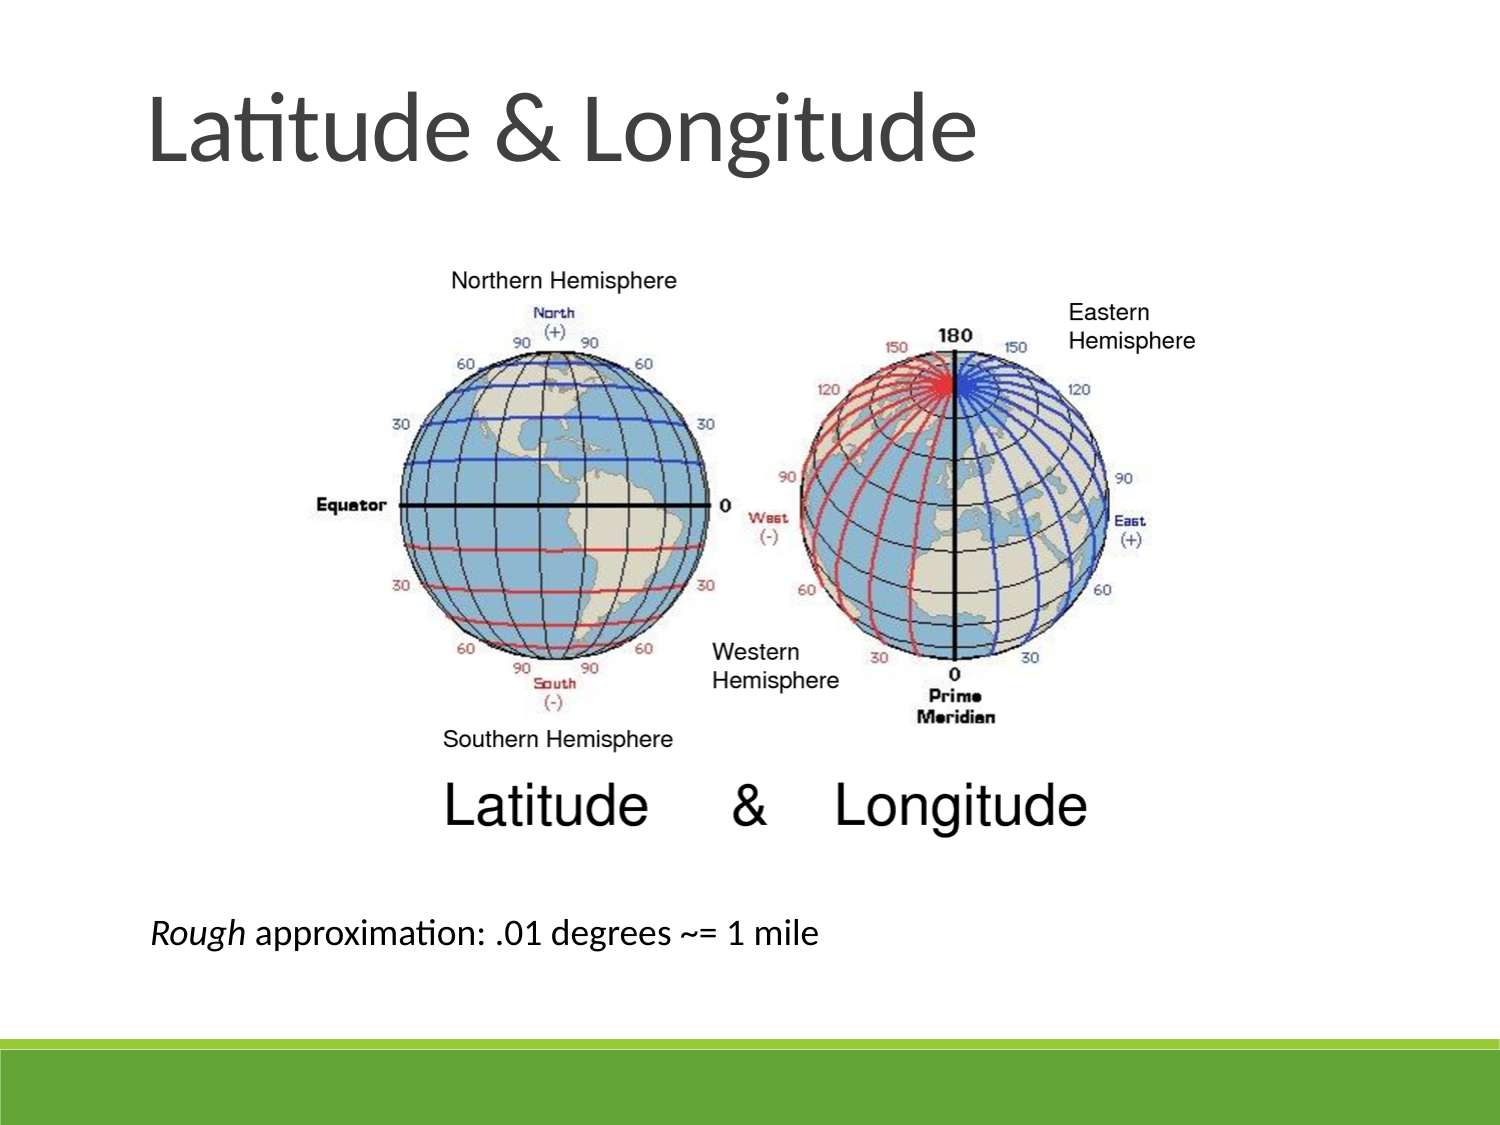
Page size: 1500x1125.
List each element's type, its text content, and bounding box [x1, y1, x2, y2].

text_box Rough approximation: .01 degrees ~= 1 mile [135, 900, 835, 961]
picture [275, 188, 1225, 901]
title Latitude & Longitude [131, 43, 1369, 190]
